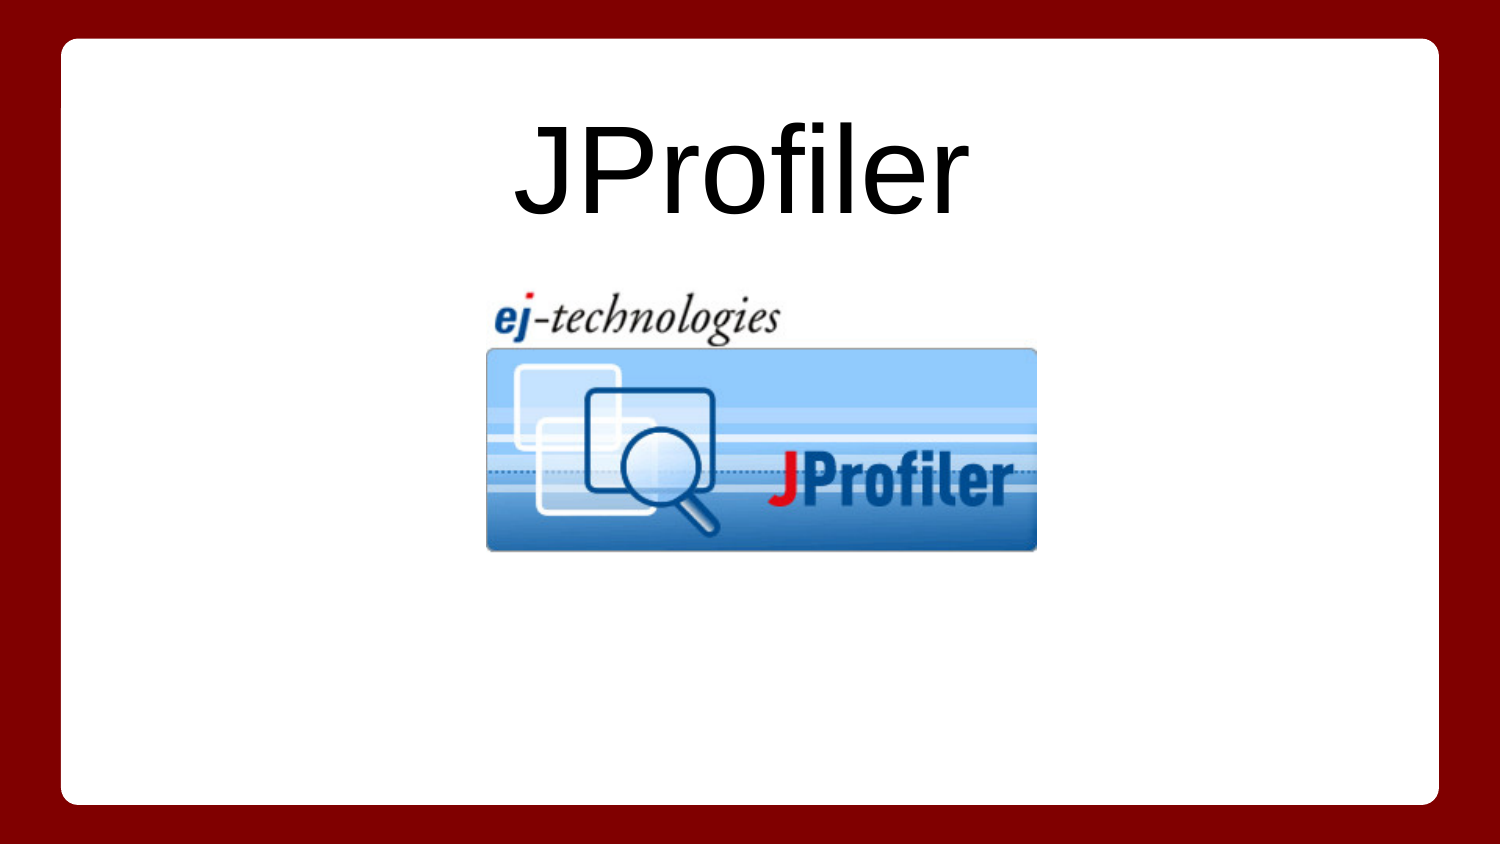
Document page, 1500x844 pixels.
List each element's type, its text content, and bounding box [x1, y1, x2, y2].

picture [486, 276, 1037, 568]
text_box JProfiler [171, 73, 1315, 351]
